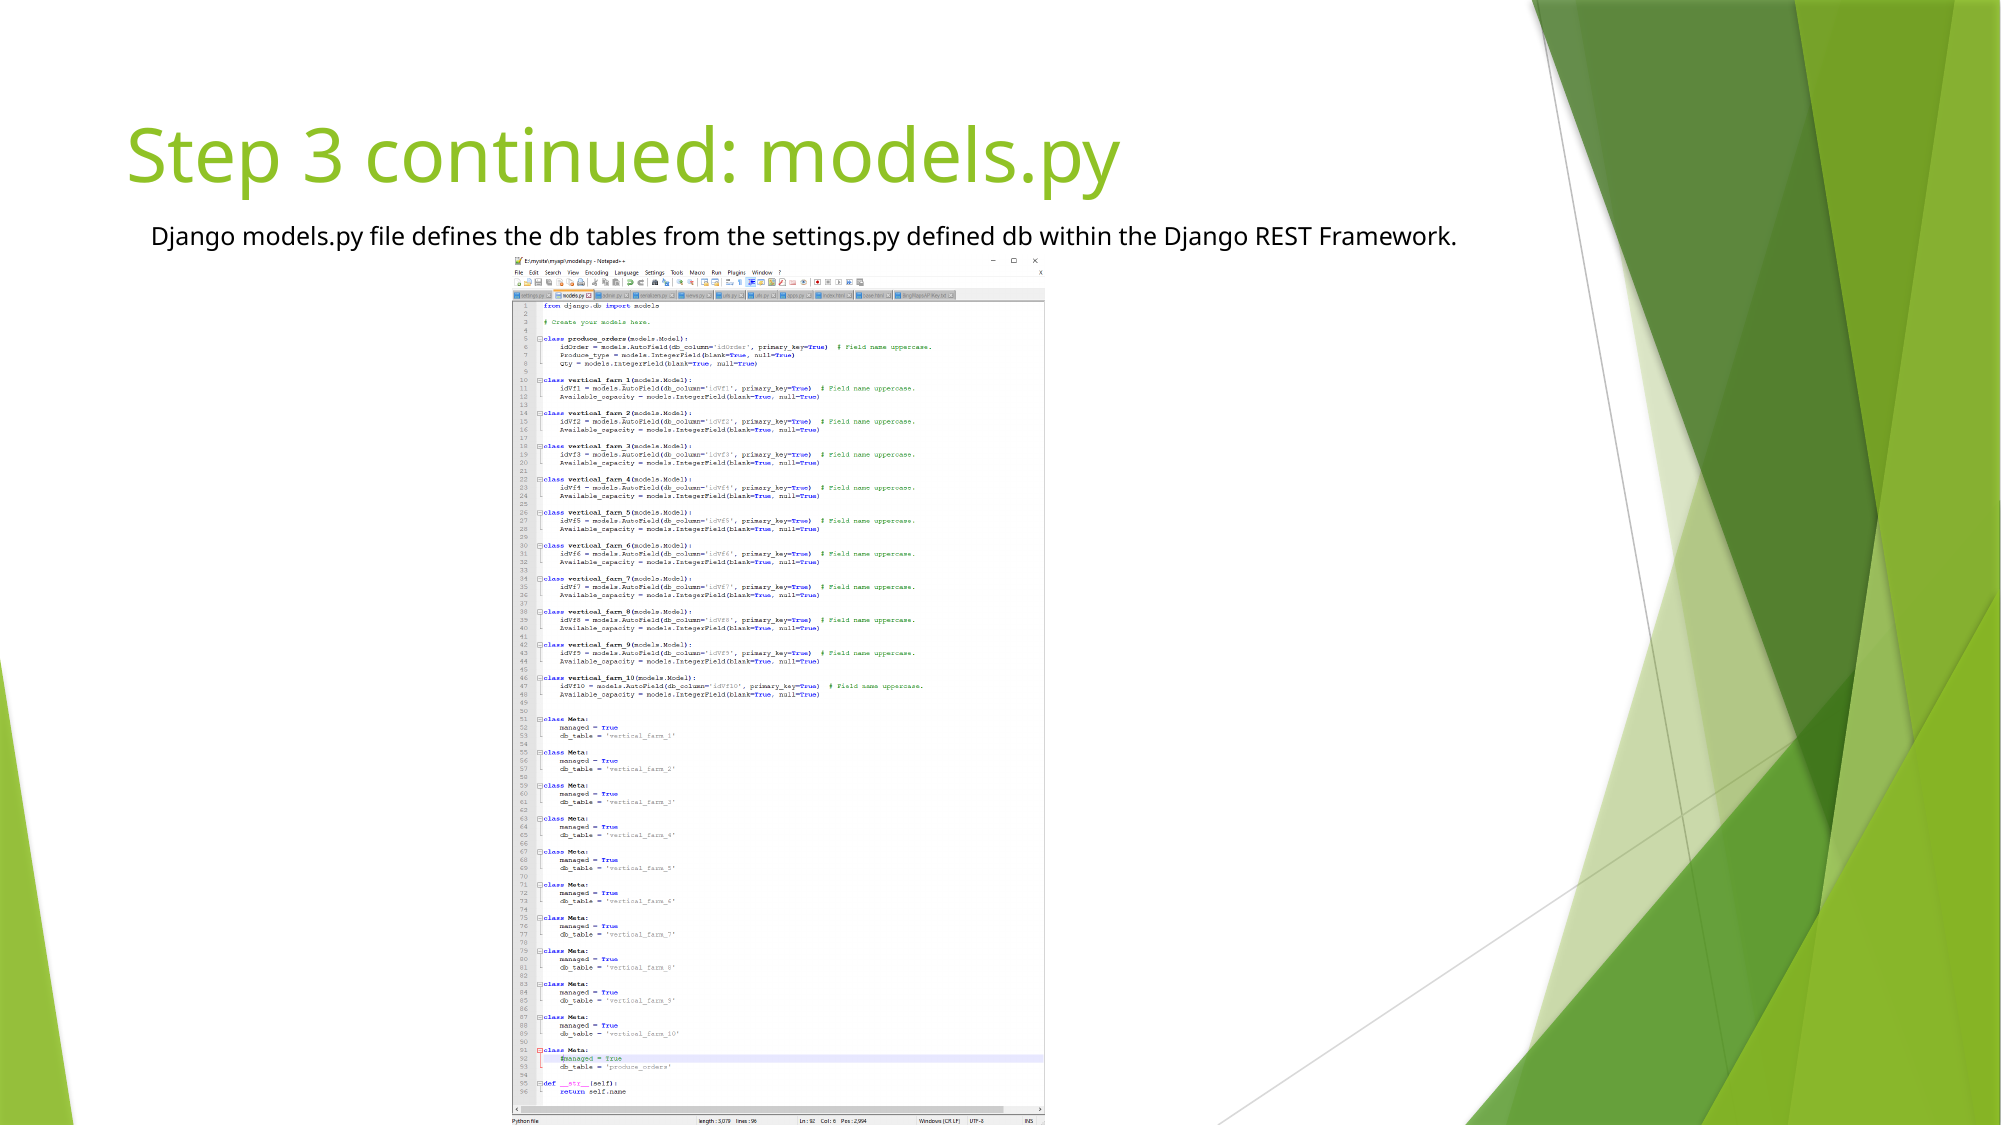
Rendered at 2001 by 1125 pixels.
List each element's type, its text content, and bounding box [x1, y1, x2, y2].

picture [511, 254, 1046, 1125]
title Step 3 continued: models.py [111, 99, 1522, 317]
text_box Django models.py file defines the db tables from the settings.py defined db within the Django REST Framework. [136, 213, 1488, 259]
